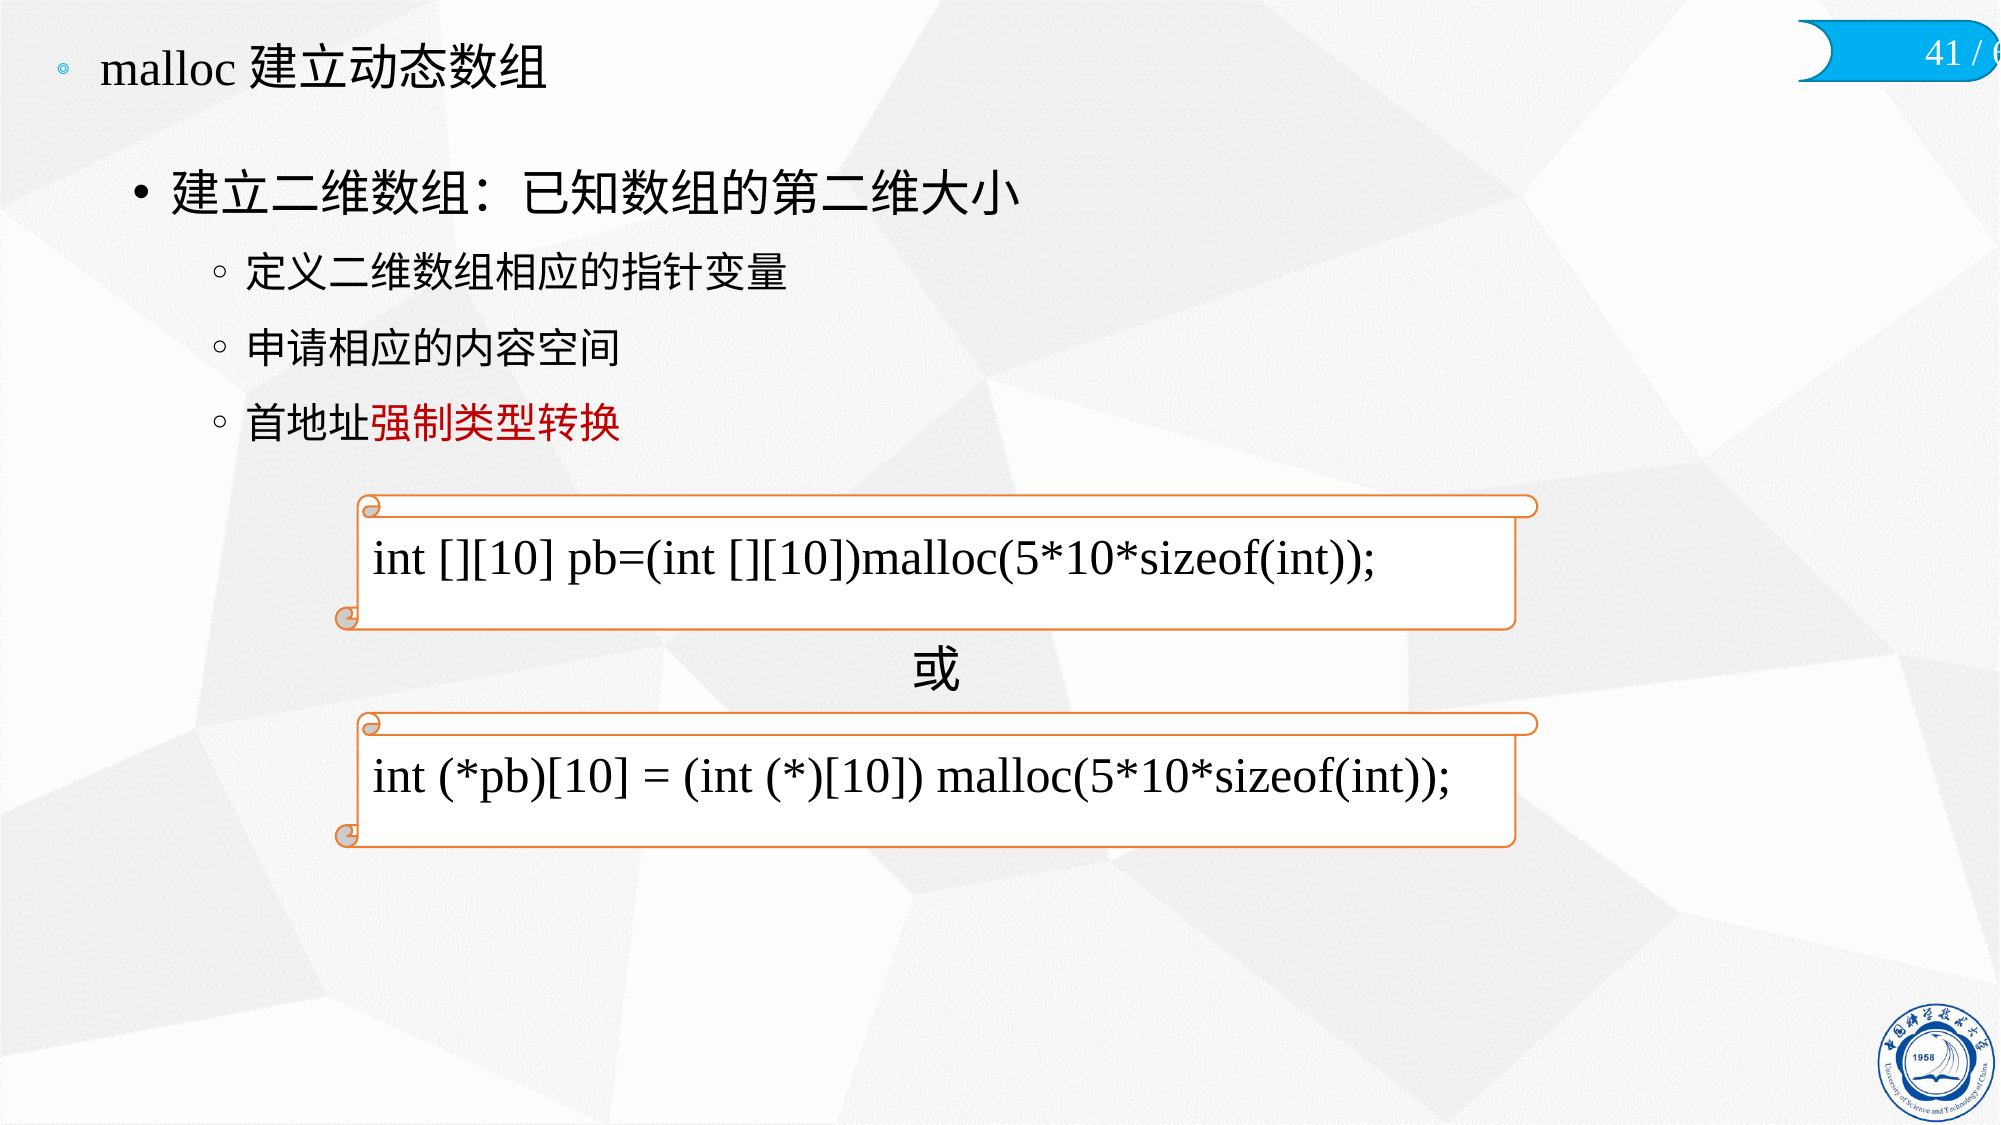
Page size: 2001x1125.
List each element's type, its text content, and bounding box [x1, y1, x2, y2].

text_box int (*pb)[10] = (int (*)[10]) malloc(5*10*sizeof(int)); [334, 711, 1539, 849]
text_box 或 [896, 629, 977, 705]
title malloc建立动态数组 [41, 34, 997, 105]
picture [0, 0, 2000, 1125]
text_box int [][10] pb=(int [][10])malloc(5*10*sizeof(int)); [334, 494, 1539, 631]
list 建立二维数组：已知数组的第二维大小 定义二维数组相应的指针变量 申请相应的内容空间 首地址强制类型转换 [117, 153, 1875, 1065]
